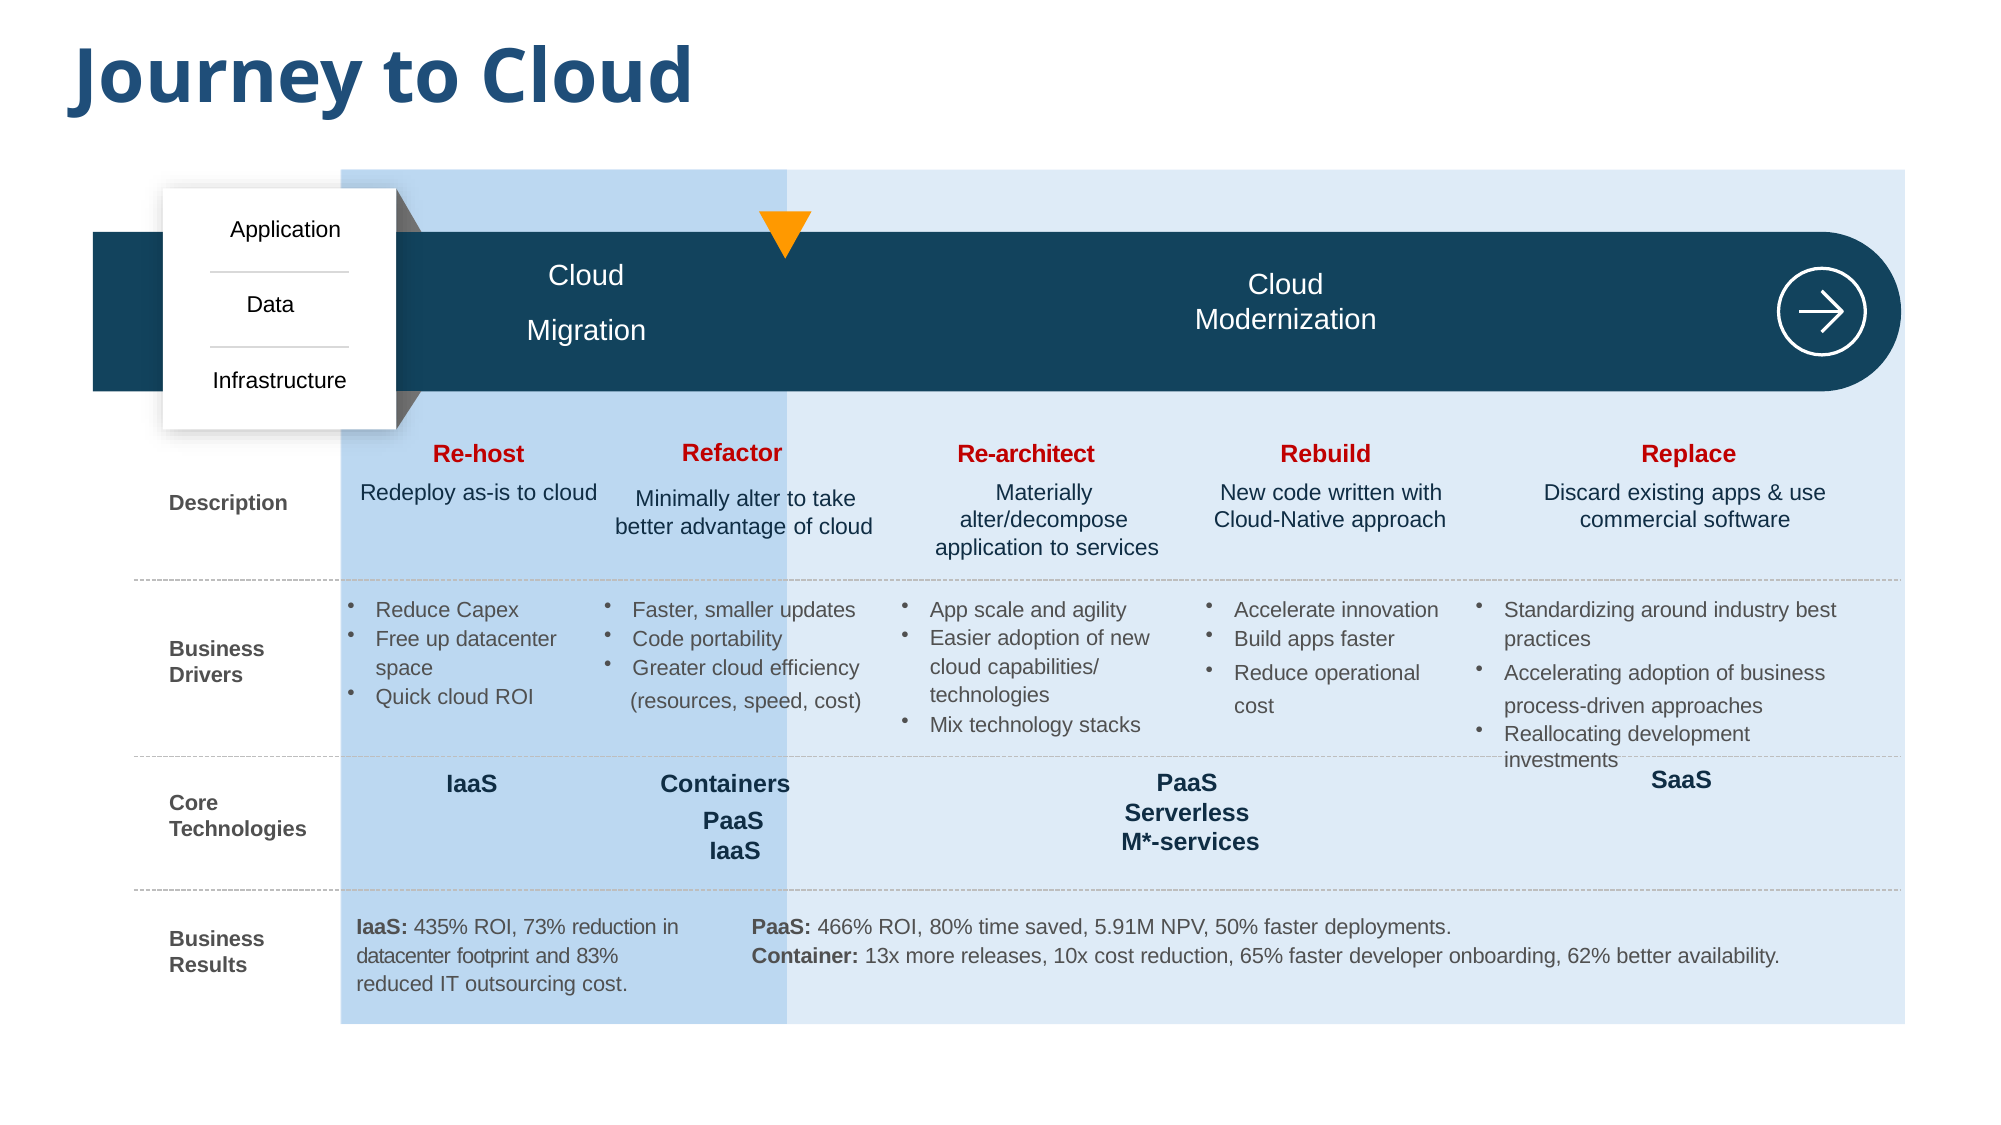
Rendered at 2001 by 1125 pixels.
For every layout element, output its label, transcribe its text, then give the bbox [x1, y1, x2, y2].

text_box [92, 163, 1905, 1025]
title Journey to Cloud [58, 22, 1920, 134]
